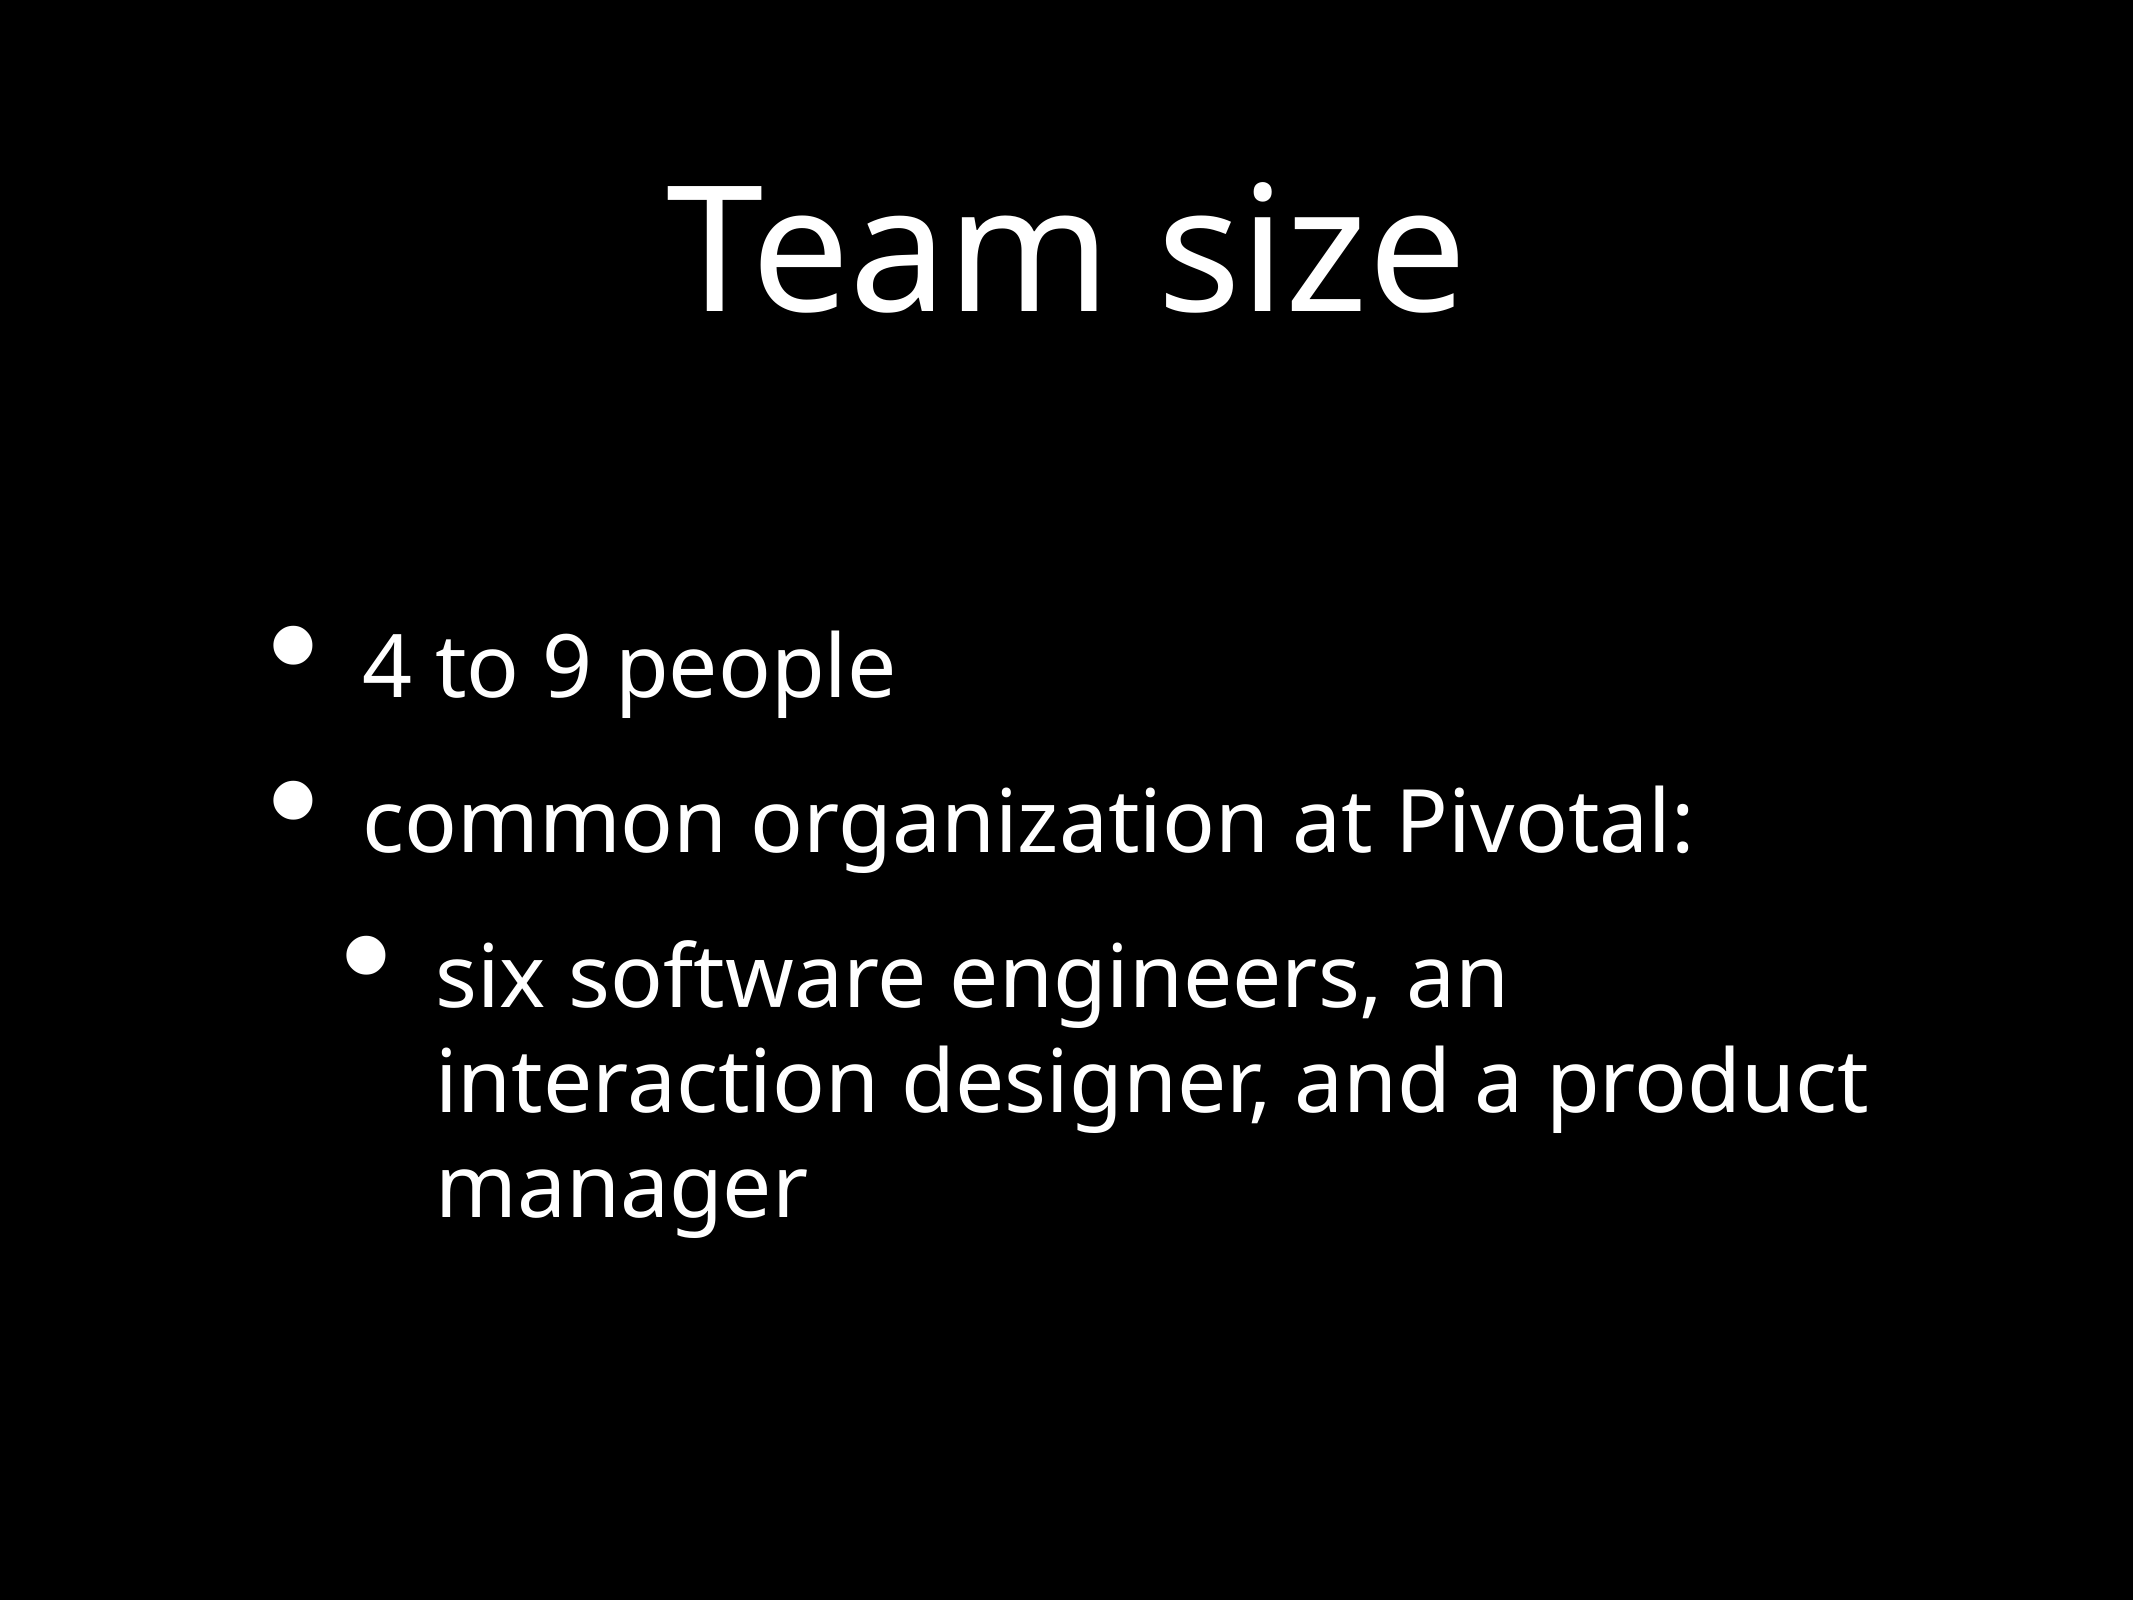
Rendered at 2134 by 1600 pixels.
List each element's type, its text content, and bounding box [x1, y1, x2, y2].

list 4 to 9 people common organization at Pivotal: six software engineers, an interaction designer, and a product manager [207, 453, 1926, 1393]
title Team size [207, 41, 1926, 443]
